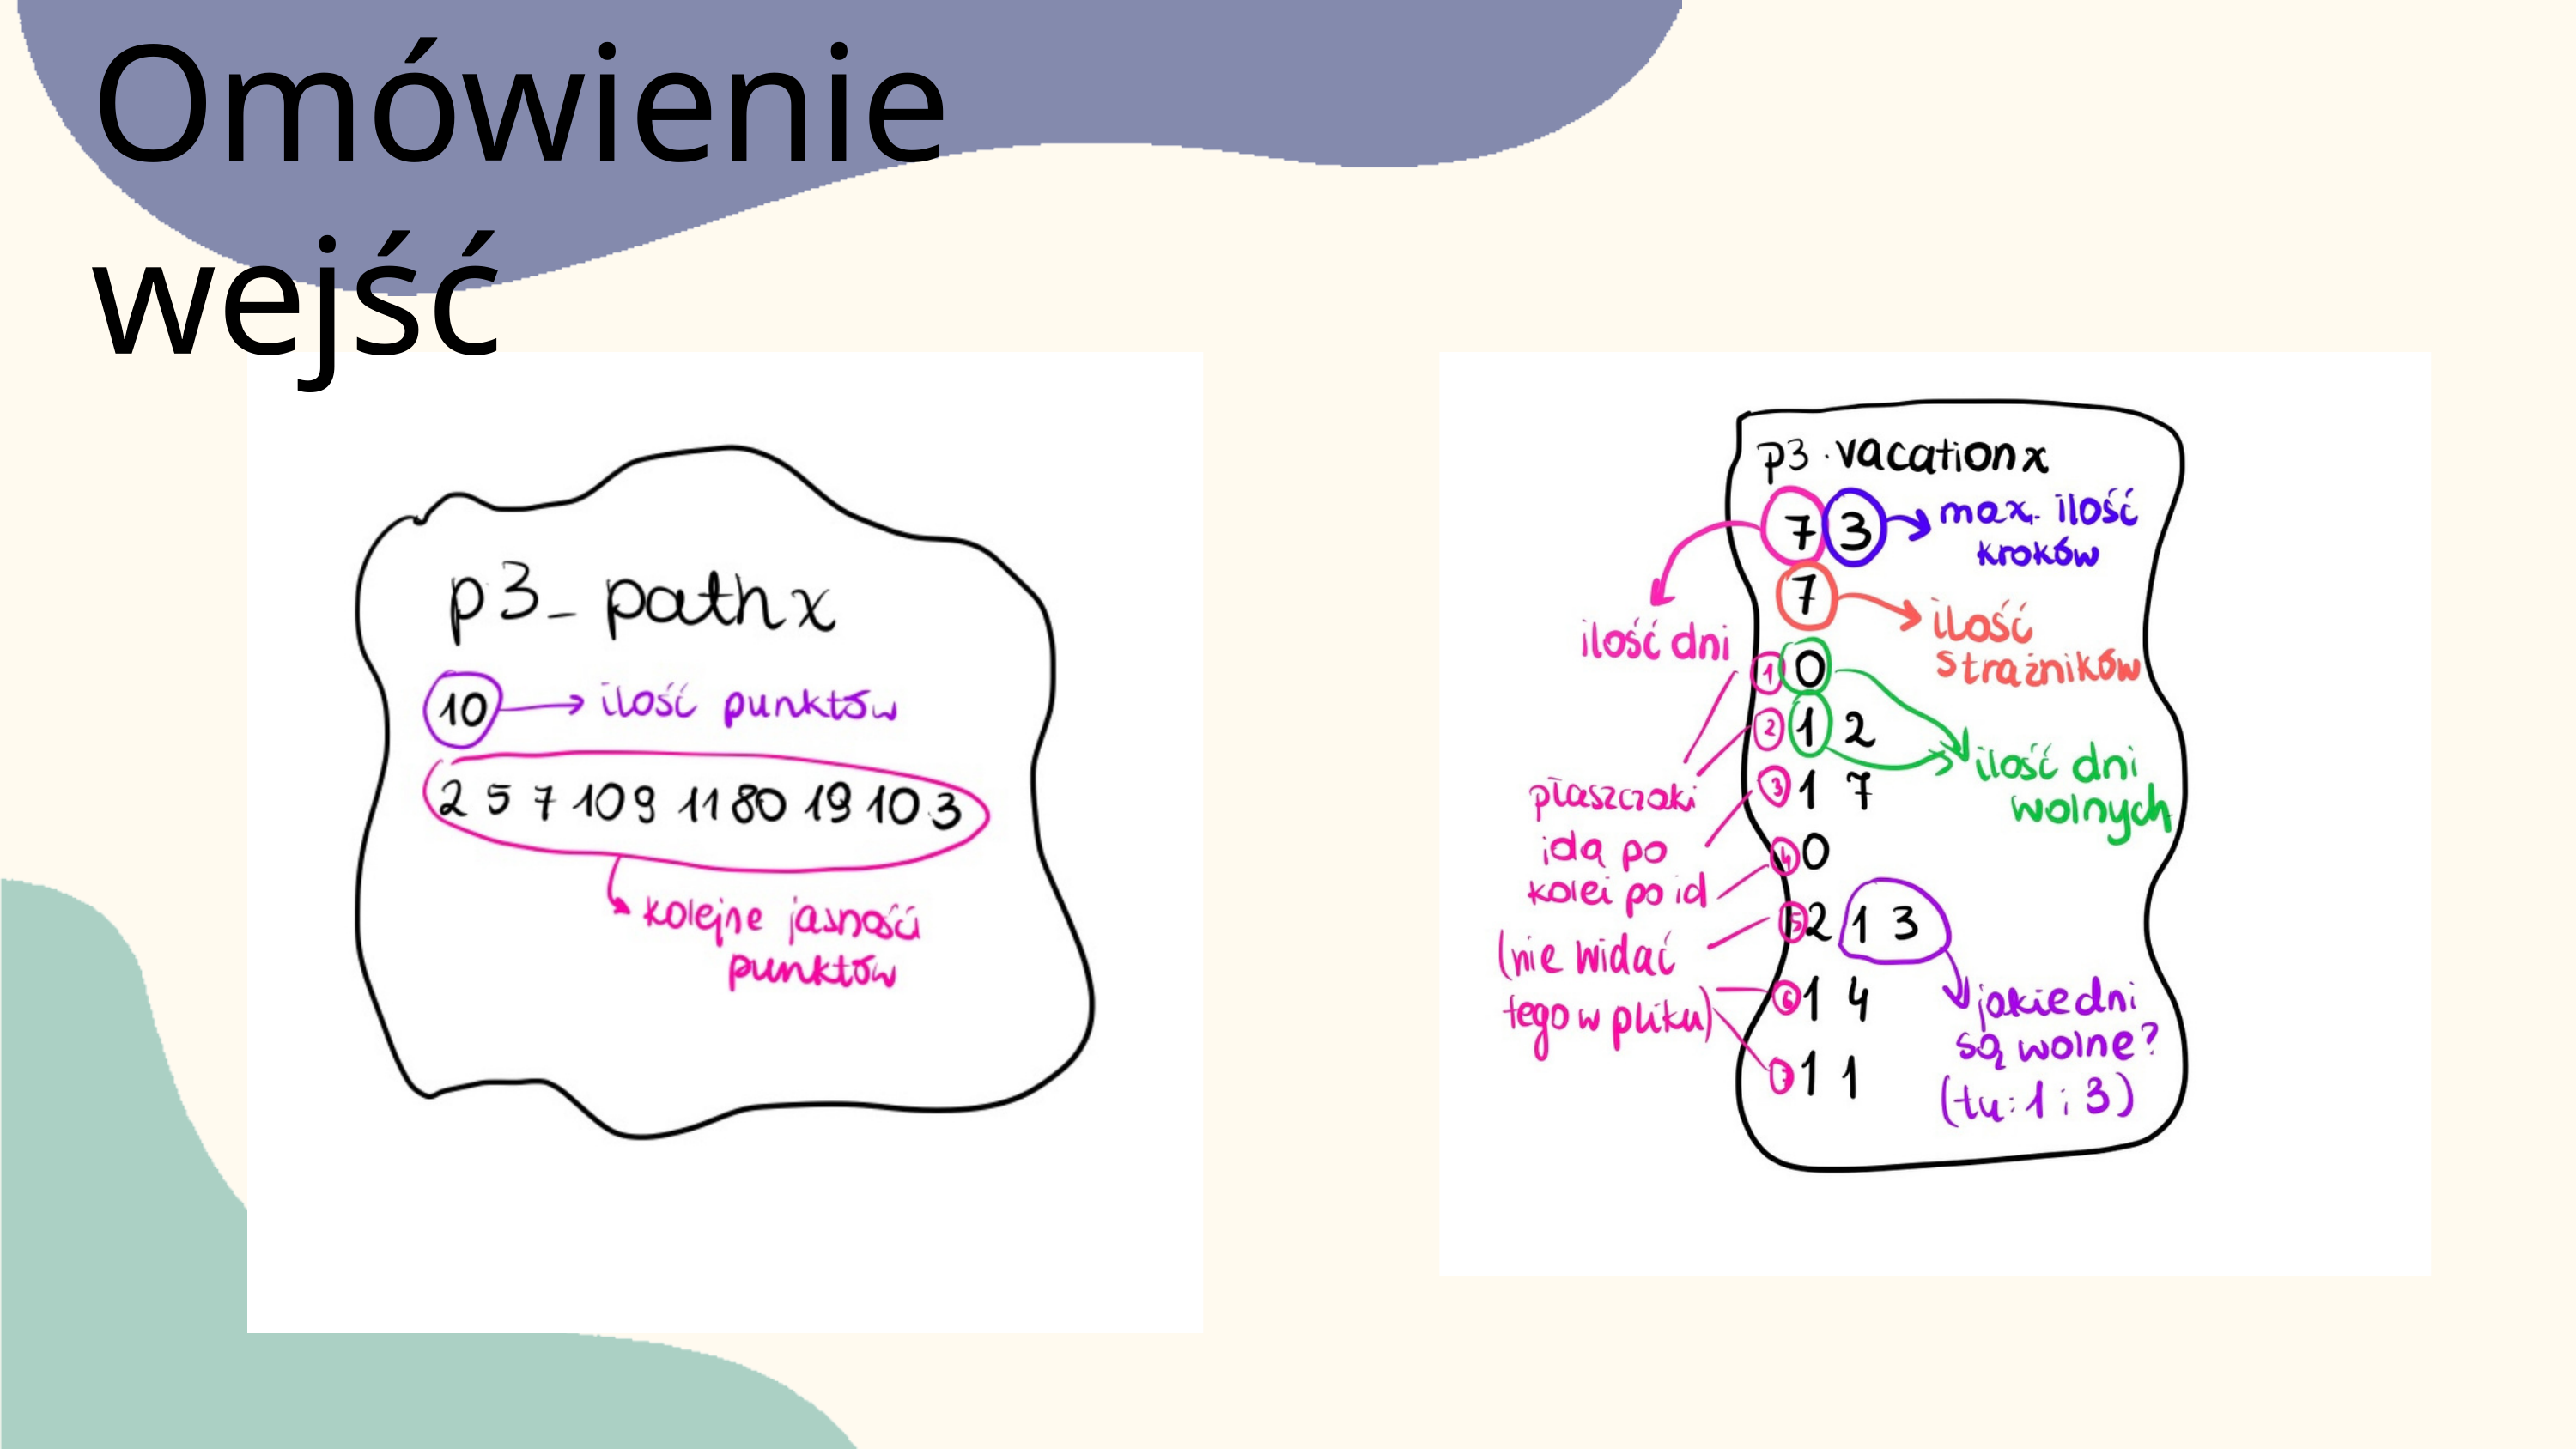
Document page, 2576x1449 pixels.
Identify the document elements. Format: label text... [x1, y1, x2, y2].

text_box [1439, 352, 2432, 1276]
text_box [247, 352, 1204, 1333]
text_box Omówienie wejść [89, 306, 1087, 386]
picture [2, 695, 904, 1449]
picture [0, 0, 1682, 296]
